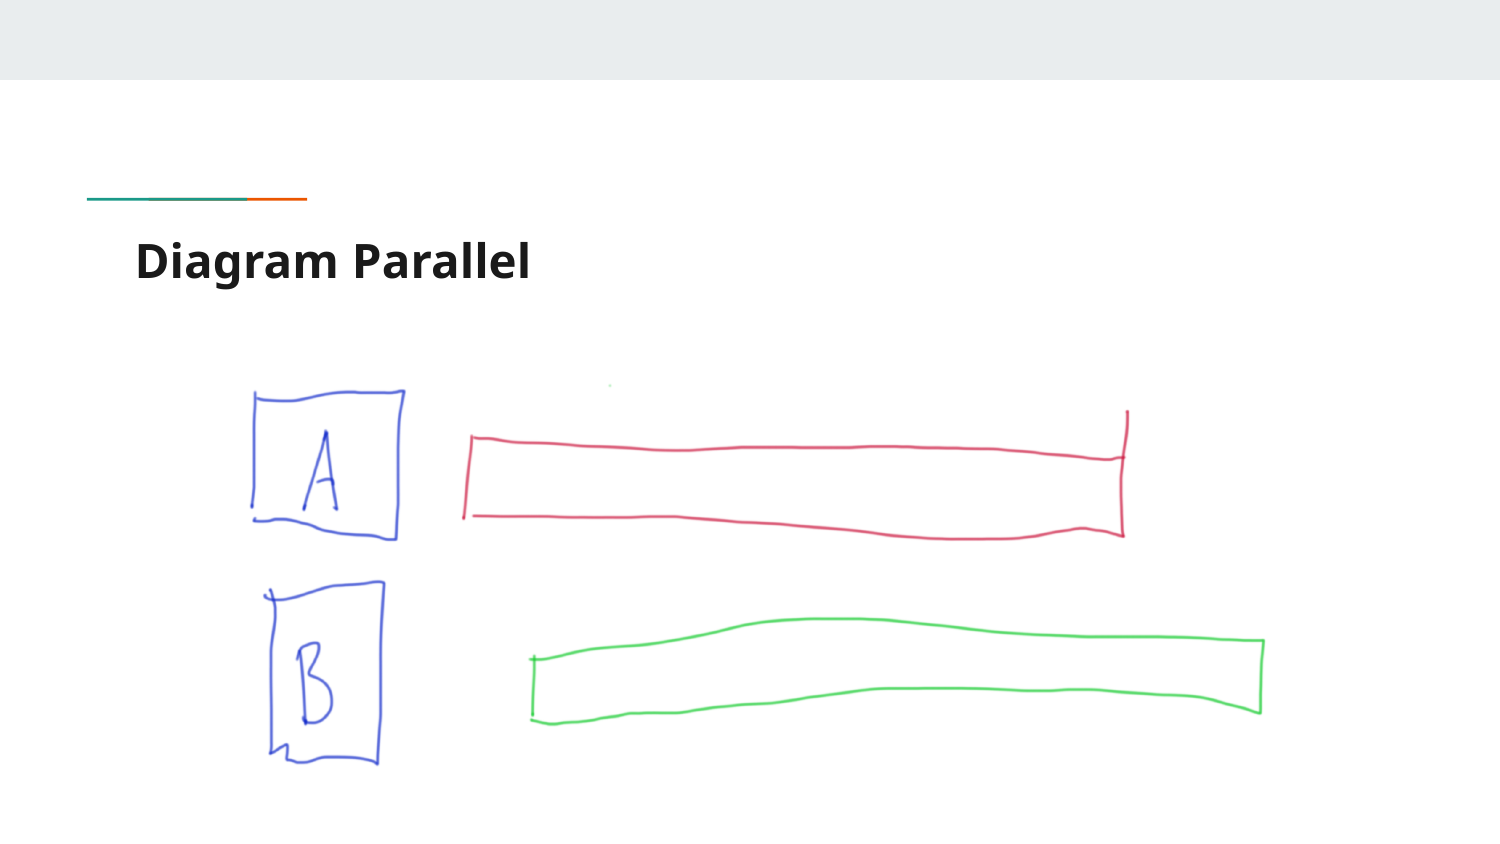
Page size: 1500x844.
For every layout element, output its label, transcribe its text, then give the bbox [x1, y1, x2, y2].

title Diagram Parallel [119, 216, 1381, 305]
picture [187, 328, 1314, 819]
